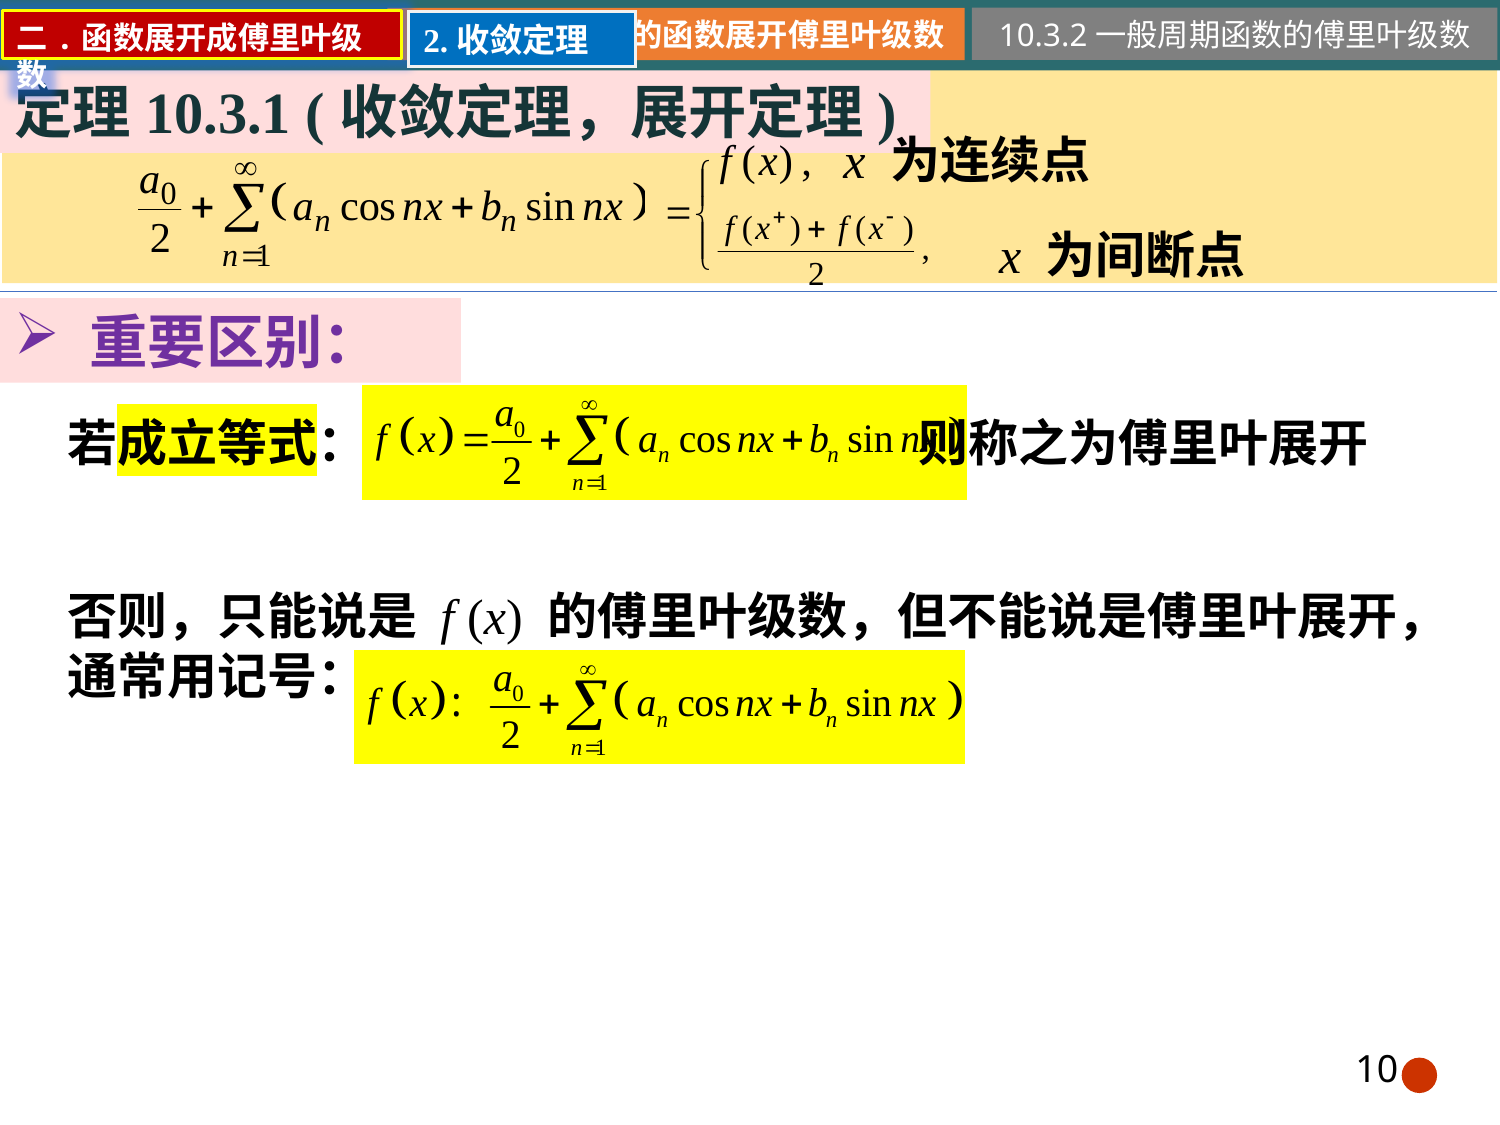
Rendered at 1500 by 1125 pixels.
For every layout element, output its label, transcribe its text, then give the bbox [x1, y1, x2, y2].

text_box x 为间断点 [971, 216, 1265, 291]
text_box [715, 203, 931, 288]
text_box x 为连续点 [816, 121, 1109, 197]
text_box 若成立等式： 则称之为傅里叶展开 [968, 404, 1493, 480]
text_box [135, 148, 645, 270]
text_box [1, 154, 715, 285]
text_box 重要区别： [0, 296, 463, 384]
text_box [353, 649, 966, 764]
text_box 2.收敛定理 [407, 10, 637, 68]
text_box 10.3.2一般周期函数的傅里叶级数 [971, 7, 1498, 60]
text_box 定理10.3.1 (收敛定理，展开定理) [0, 71, 932, 154]
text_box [709, 141, 813, 189]
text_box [0, 61, 407, 66]
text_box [362, 385, 968, 500]
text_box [658, 153, 722, 275]
text_box x 为连续点 [0, 0, 415, 7]
slide_number 10 [1340, 1037, 1481, 1113]
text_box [0, 6, 406, 63]
text_box [722, 71, 1499, 285]
text_box [409, 0, 1500, 71]
text_box 若成立等式： 则称之为傅里叶展开 [52, 404, 362, 480]
text_box 二.函数展开成傅里叶级数 [2, 10, 402, 59]
text_box [1401, 1057, 1438, 1094]
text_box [0, 3, 409, 7]
text_box 否则，只能说是 f (x) 的傅里叶级数，但不能说是傅里叶展开，通常用记号： [52, 577, 1449, 712]
